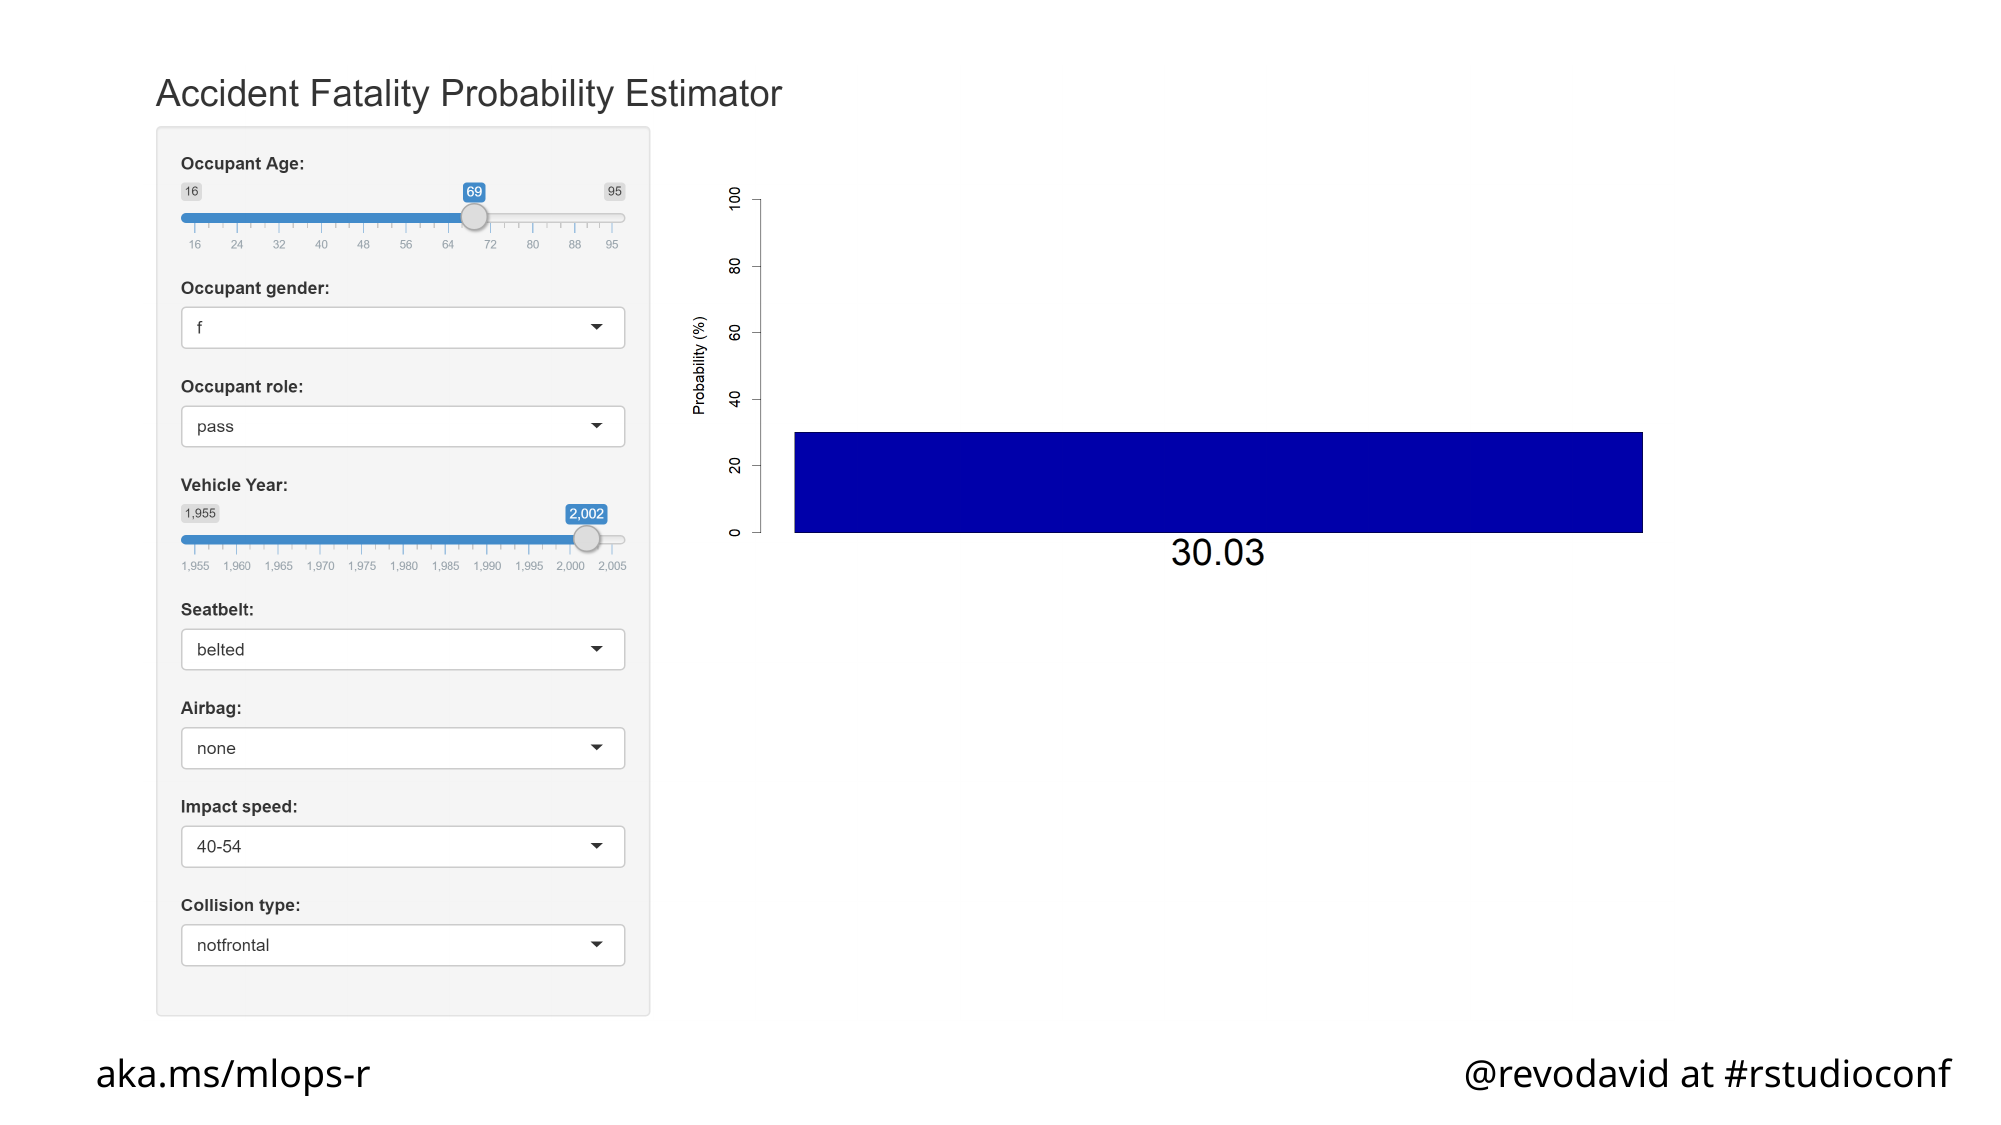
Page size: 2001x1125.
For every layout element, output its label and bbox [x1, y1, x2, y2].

picture [143, 65, 1675, 1021]
